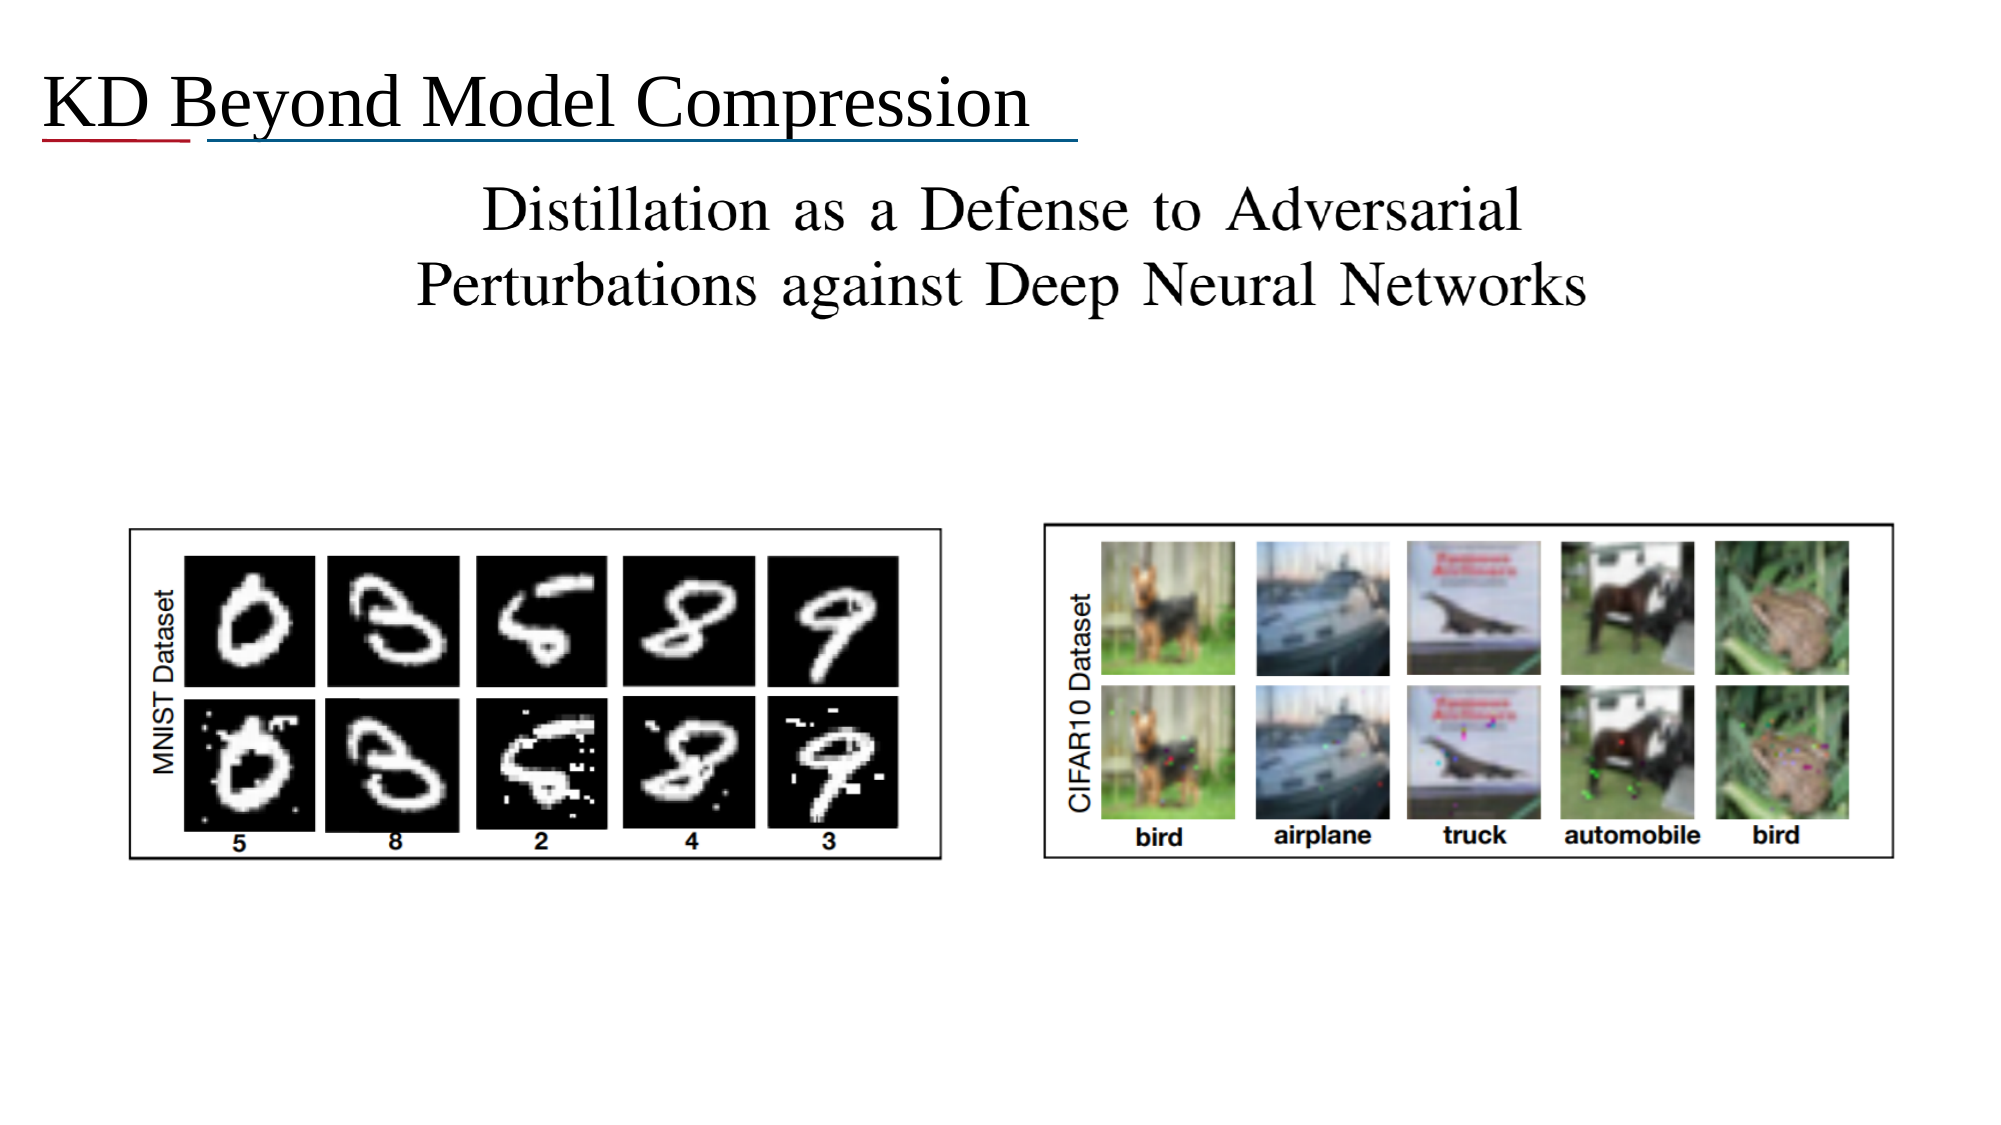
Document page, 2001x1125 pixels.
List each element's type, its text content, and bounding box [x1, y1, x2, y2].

picture [109, 504, 957, 876]
picture [1024, 504, 1910, 876]
picture [405, 172, 1595, 333]
title KD Beyond Model Compression [27, 0, 1753, 211]
